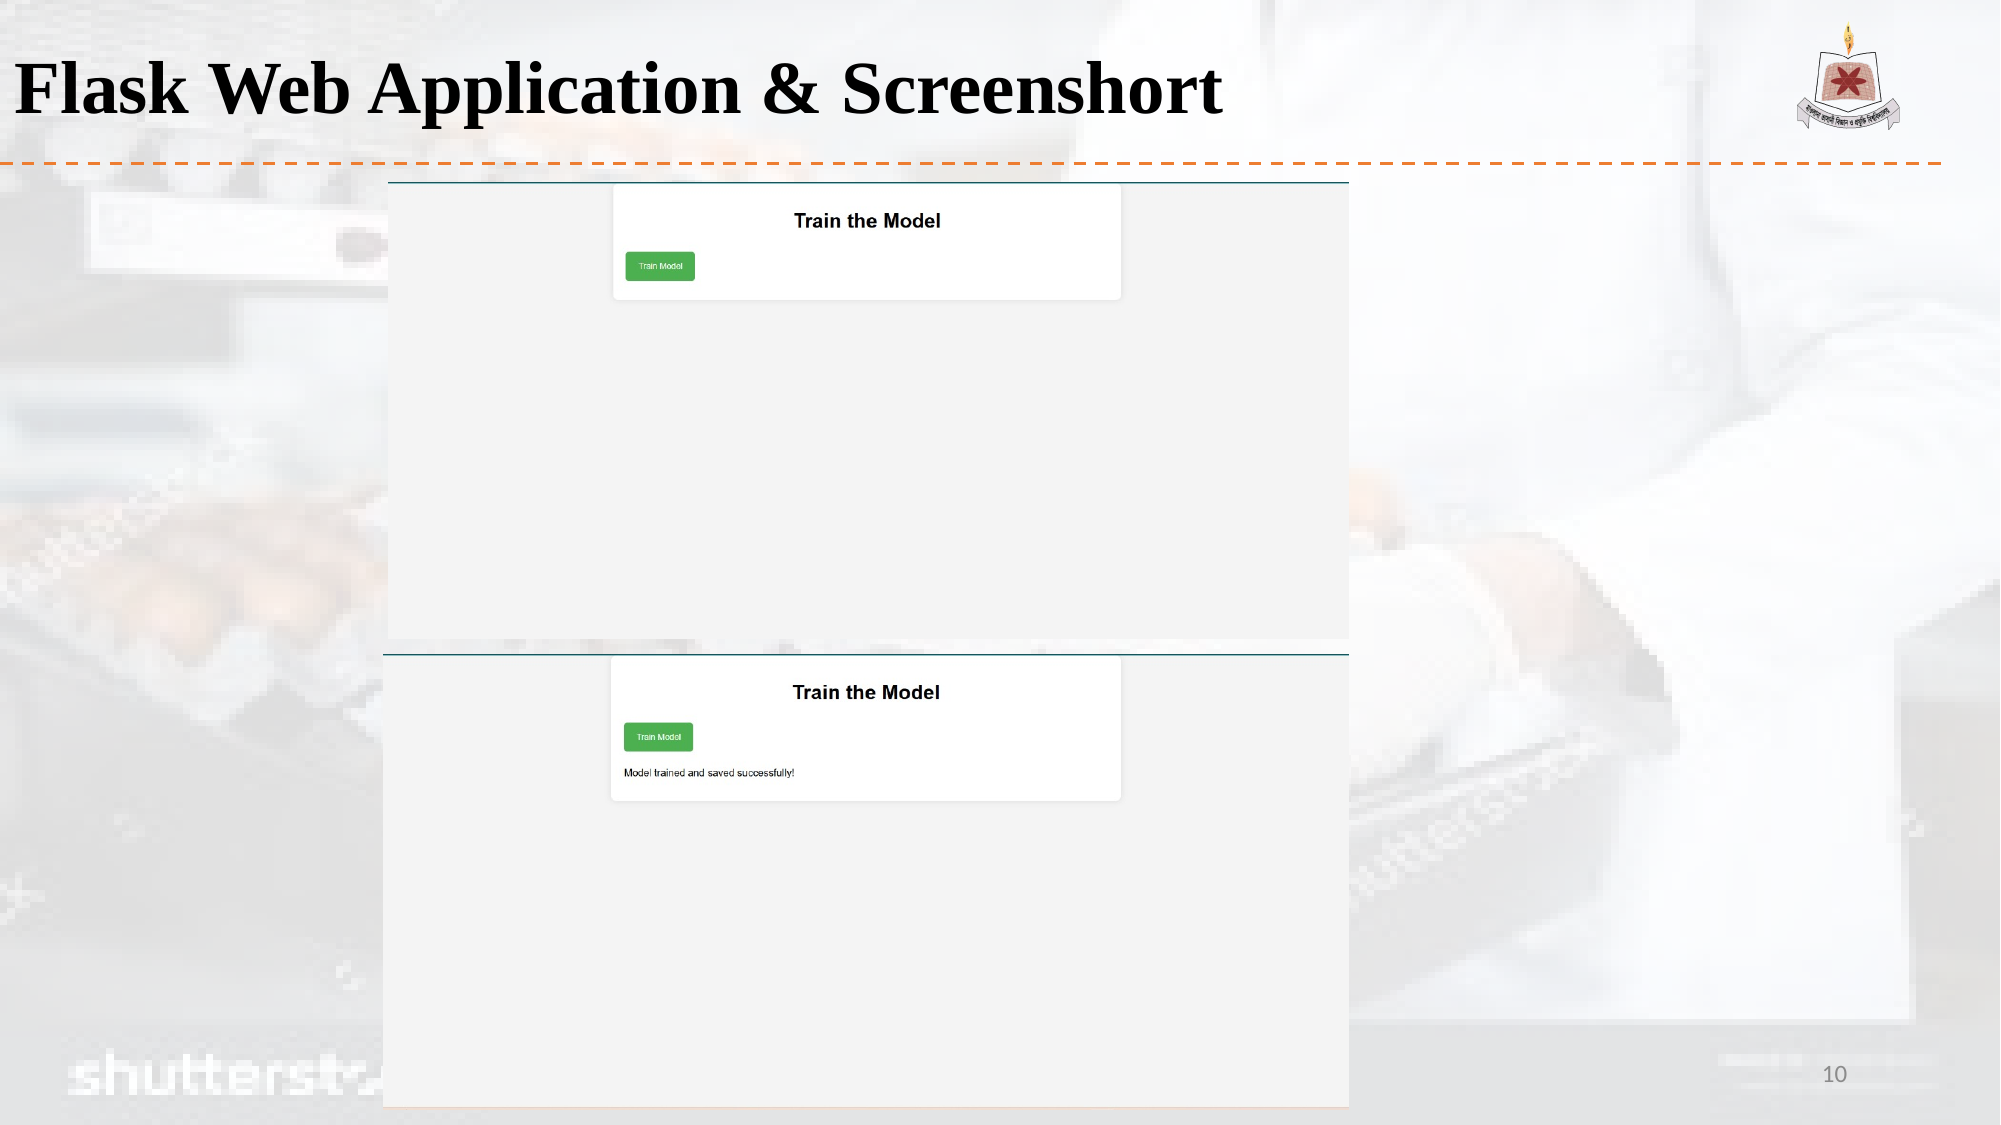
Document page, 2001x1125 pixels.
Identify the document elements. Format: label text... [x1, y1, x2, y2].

picture [388, 182, 1349, 639]
slide_number 10 [1412, 1042, 1863, 1103]
text_box Flask Web Application & Screenshort [0, 30, 1375, 136]
picture [1796, 18, 1900, 130]
picture [383, 654, 1349, 1110]
